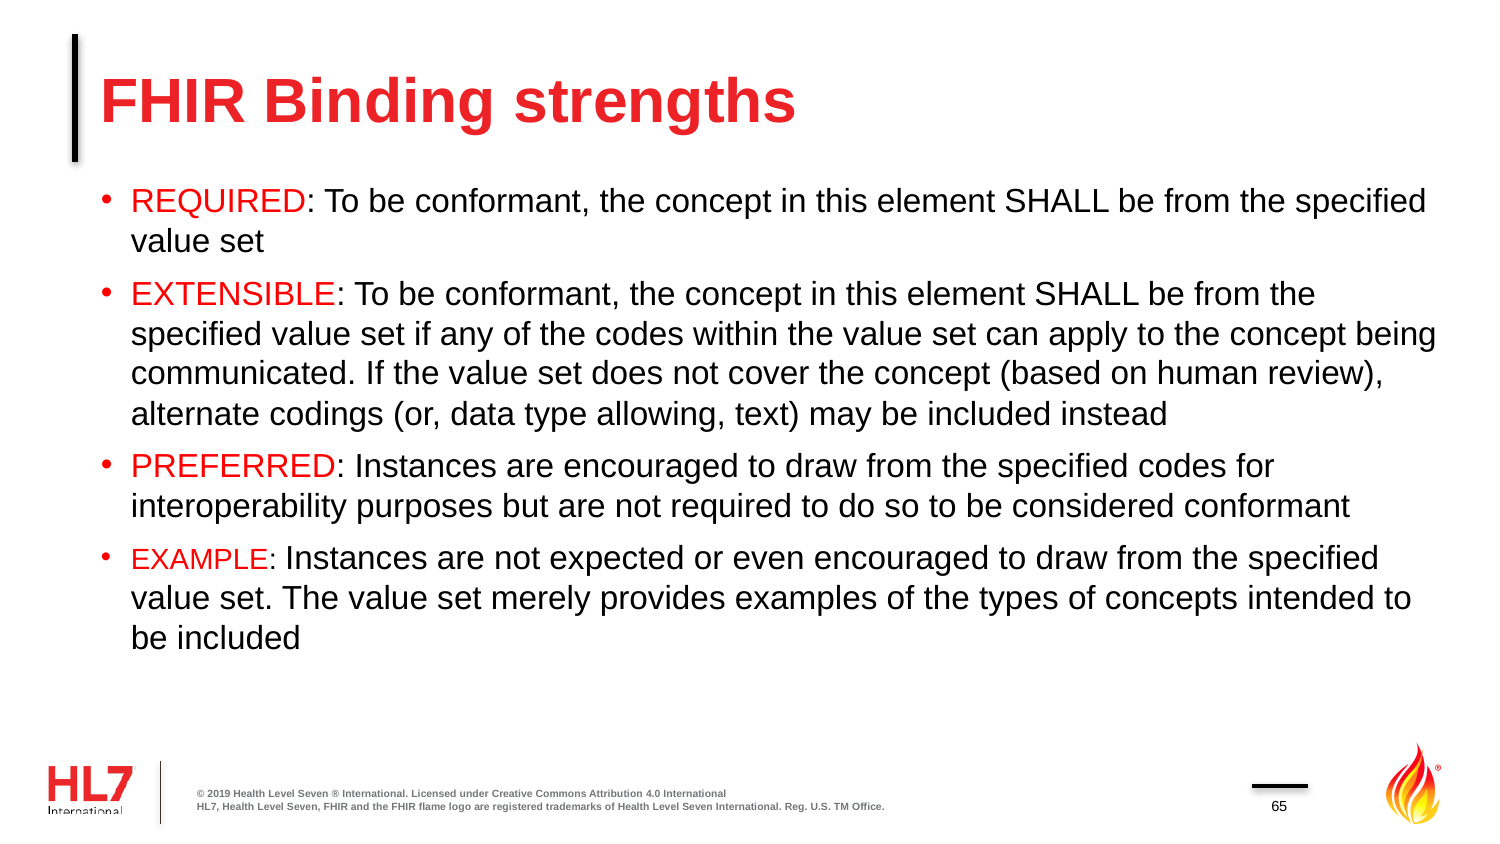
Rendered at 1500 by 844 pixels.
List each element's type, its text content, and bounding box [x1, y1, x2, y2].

list REQUIRED: To be conformant, the concept in this element SHALL be from the specified value set EXTENSIBLE: To be conformant, the concept in this element SHALL be from the specified value set if any of the codes within the value set can apply to the concept being communicated. If the value set does not cover the concept (based on human review), alternate codings (or, data type allowing, text) may be included instead PREFERRED: Instances are encouraged to draw from the specified codes for interoperability purposes but are not required to do so to be considered conformant EXAMPLE: Instances are not expected or even encouraged to draw from the specified value set. The value set merely provides examples of the types of concepts intended to be included [100, 179, 1451, 665]
picture [1386, 742, 1441, 824]
slide_number 65 [1257, 788, 1302, 815]
footer © 2019 Health Level Seven ® International. Licensed under Creative Commons Attribution 4.0 International HL7, Health Level Seven, FHIR and the FHIR flame logo are registered trademarks of Health Level Seven International. Reg. U.S. TM Office. [196, 786, 941, 813]
title FHIR Binding strengths [100, 33, 1451, 163]
